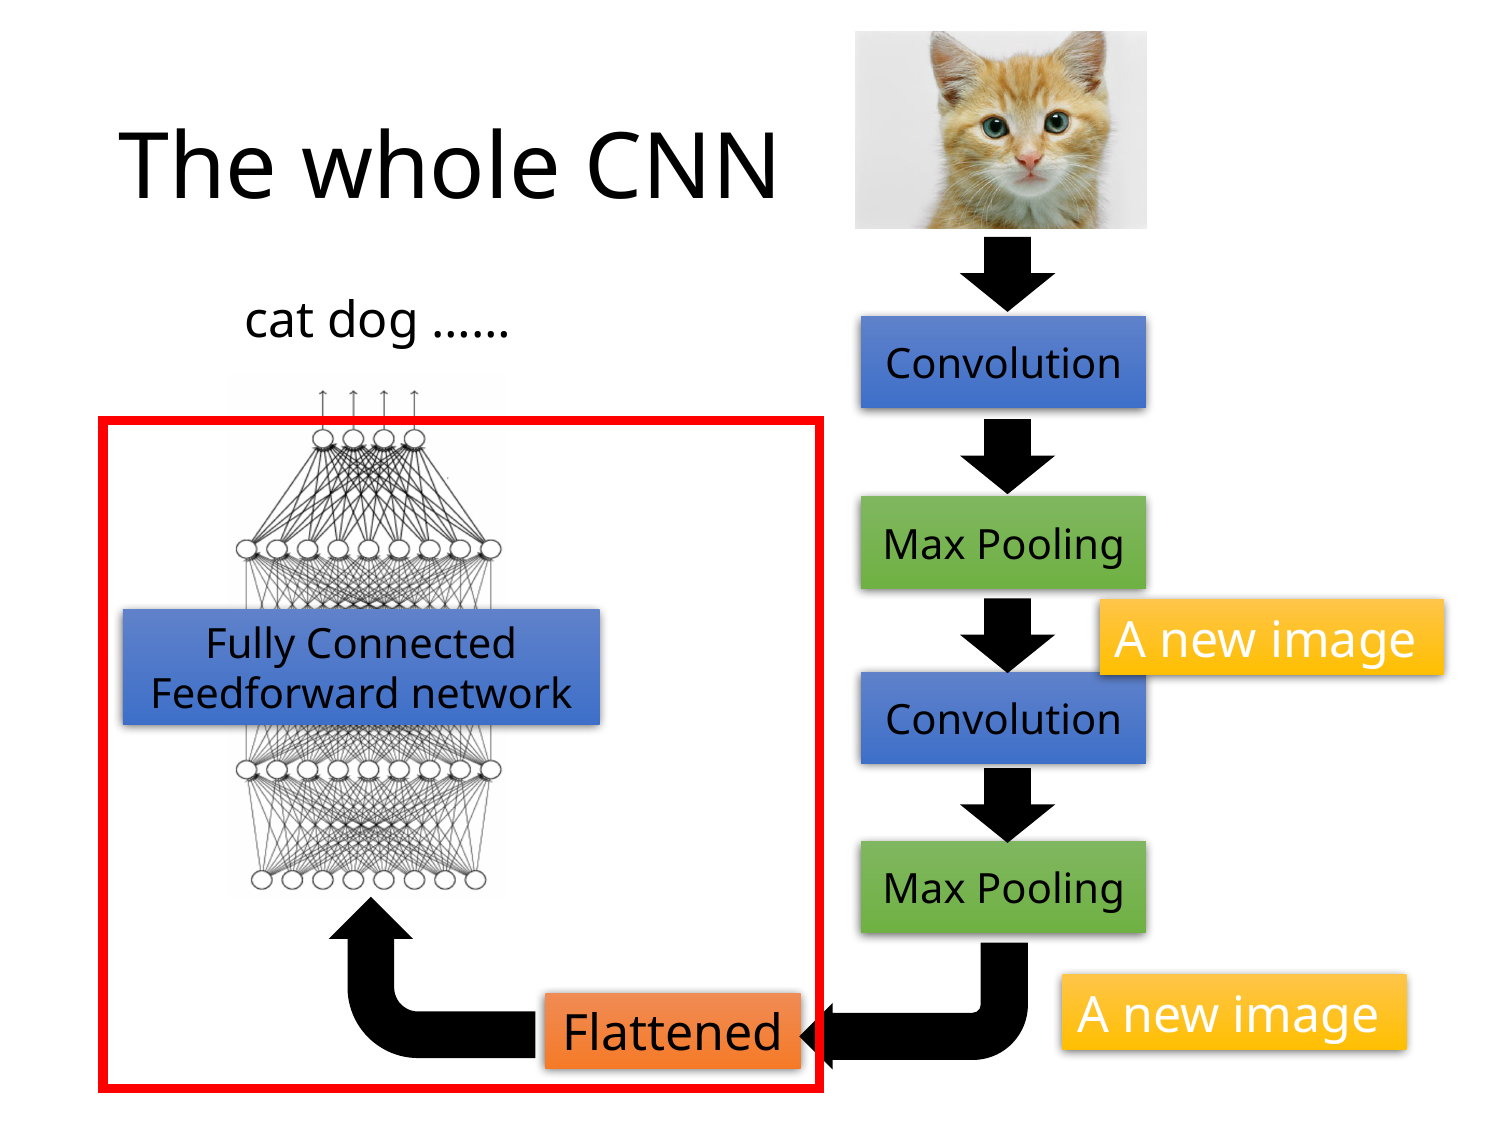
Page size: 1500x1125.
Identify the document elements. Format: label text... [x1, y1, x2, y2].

text_box [821, 942, 1028, 1070]
title The whole CNN [103, 59, 1397, 278]
text_box cat dog …… [209, 279, 546, 355]
text_box [102, 419, 821, 1089]
text_box Max Pooling [861, 496, 1146, 589]
text_box [959, 419, 1056, 495]
text_box Max Pooling [861, 841, 1146, 933]
text_box [959, 768, 1056, 843]
text_box [959, 236, 1056, 312]
text_box A new image [1062, 974, 1407, 1050]
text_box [122, 373, 600, 899]
text_box Convolution [861, 316, 1146, 408]
text_box [959, 598, 1056, 674]
text_box Convolution [861, 672, 1146, 764]
text_box A new image [1099, 599, 1444, 675]
picture [855, 31, 1147, 229]
